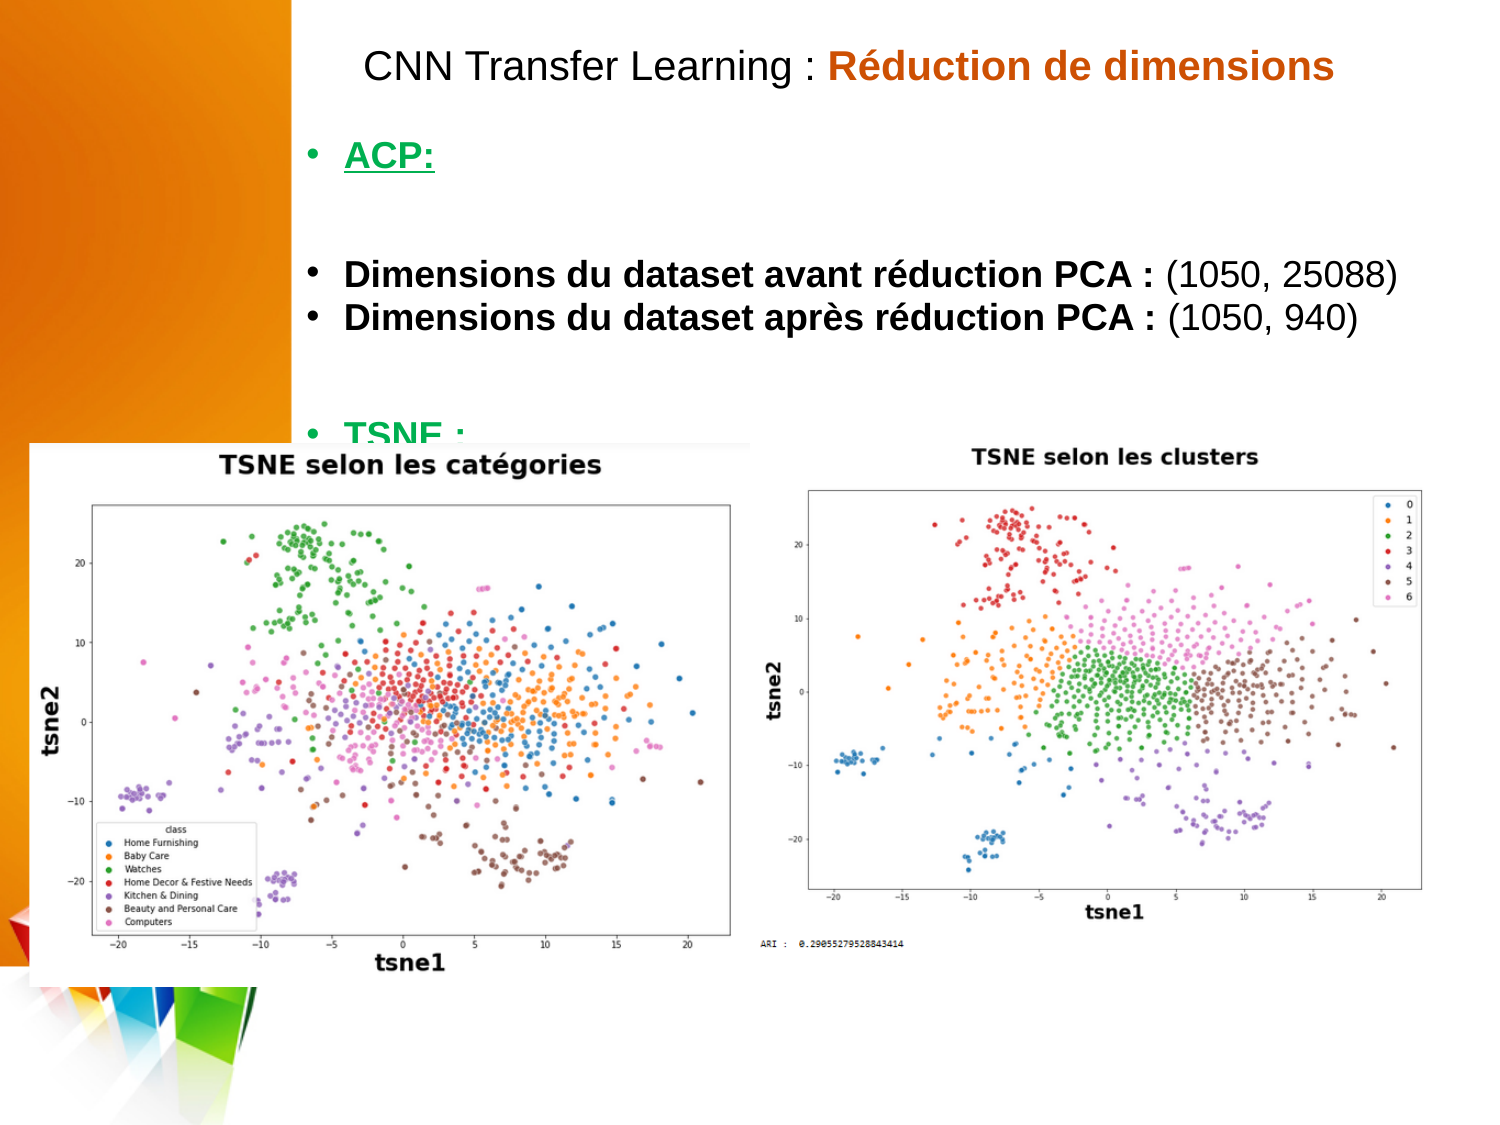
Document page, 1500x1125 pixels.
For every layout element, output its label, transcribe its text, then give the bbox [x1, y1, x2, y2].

text_box CNN Transfer Learning : Réduction de dimensions [348, 30, 1438, 96]
picture [0, 0, 1500, 1125]
list ACP: Dimensions du dataset avant réduction PCA : (1050, 25088) Dimensions du dataset après réduction PCA : (1050, 940) TSNE : Score ARI : 0,29 [140, 132, 1494, 1125]
